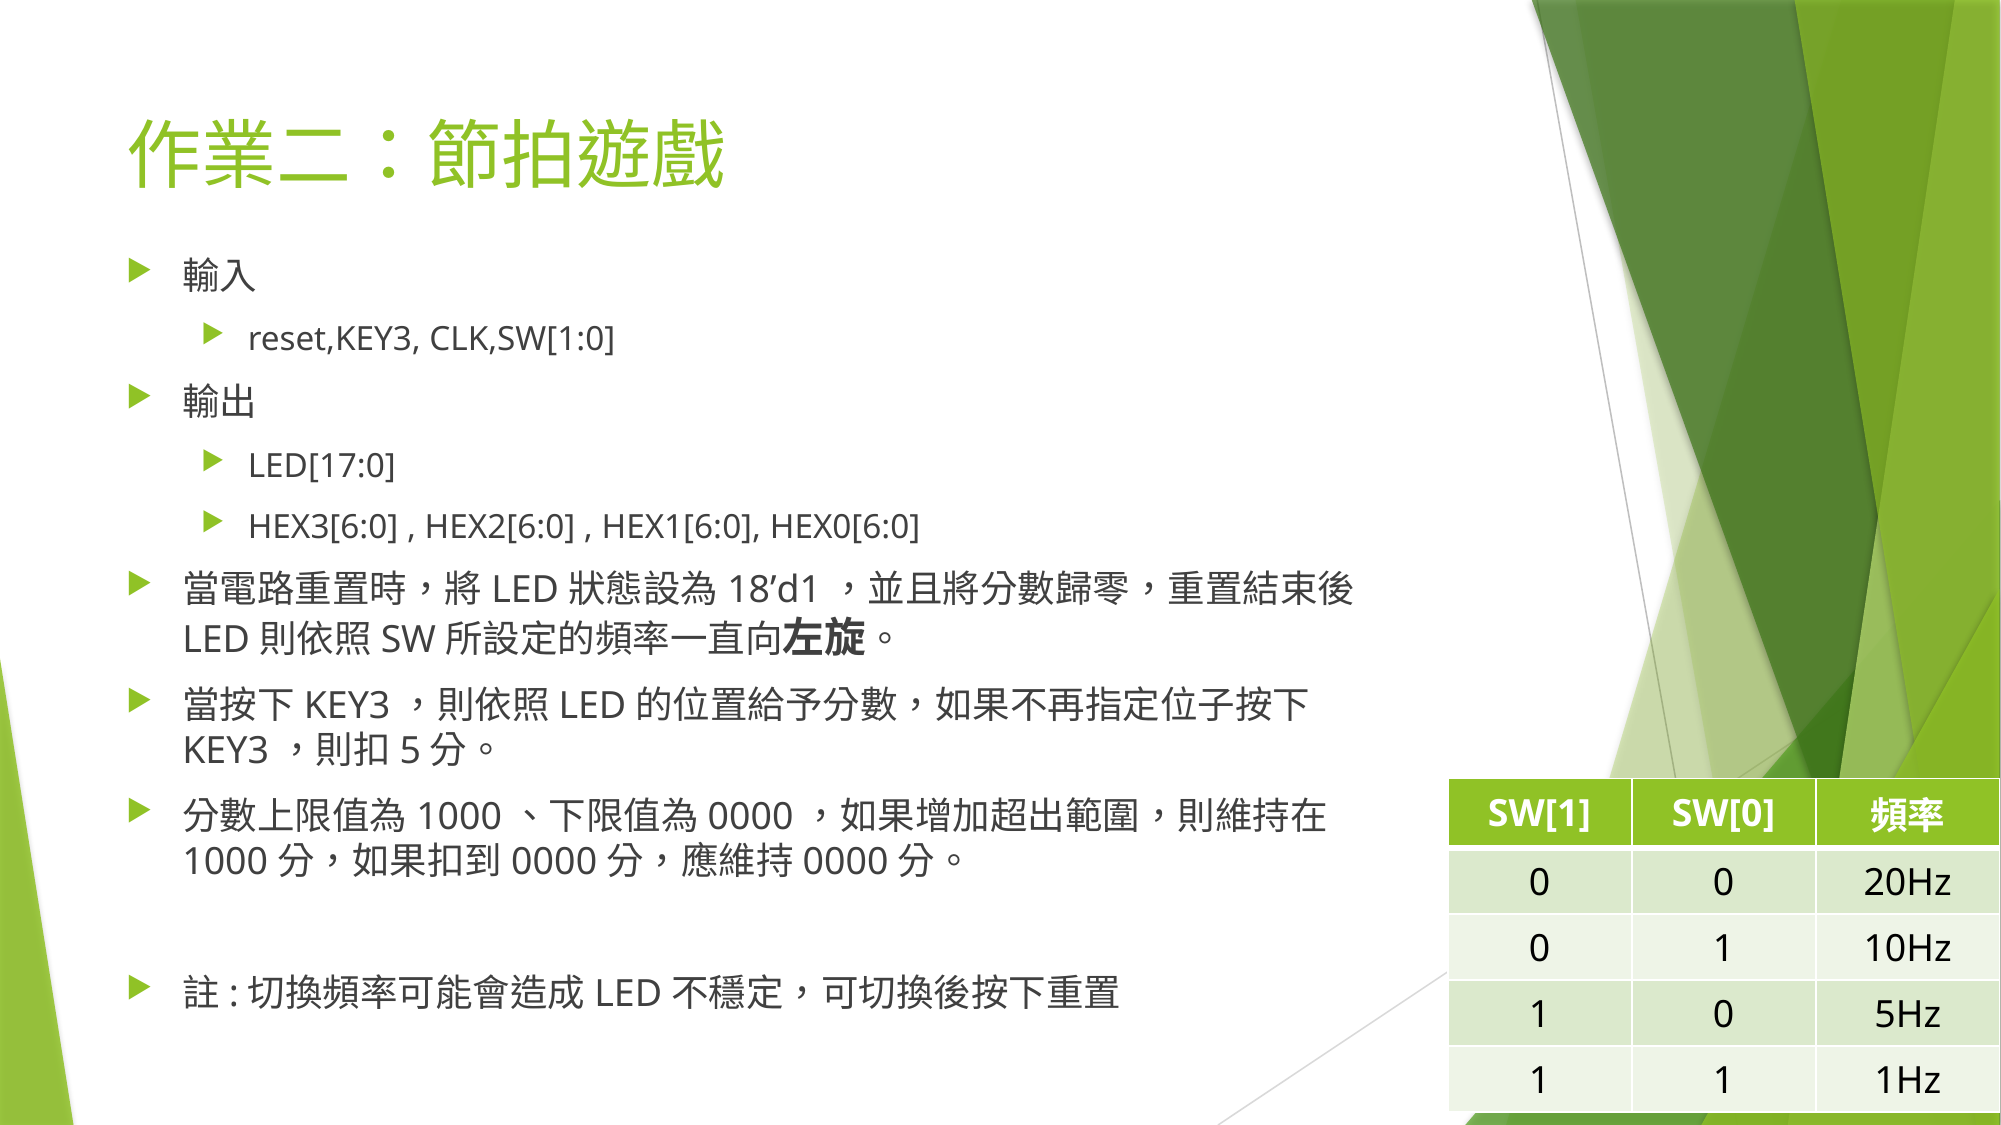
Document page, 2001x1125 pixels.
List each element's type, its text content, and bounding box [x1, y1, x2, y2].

table_cell 1 [1633, 1047, 1815, 1111]
table_cell 1 [1449, 1047, 1631, 1111]
table_cell 1 [1449, 981, 1631, 1045]
table_header 頻率 [1817, 779, 1999, 845]
table_cell 1 [1633, 915, 1815, 979]
table_cell 0 [1633, 851, 1815, 913]
table_header SW[0] [1633, 779, 1815, 845]
table_cell 1Hz [1817, 1047, 1999, 1111]
table_cell 0 [1449, 915, 1631, 979]
list 輸入 reset,KEY3, CLK,SW[1:0] 輸出 LED[17:0] HEX3[6:0] , HEX2[6:0] , HEX1[6:0], HEX0[6:0] 當電路重置時，將LED狀態設為18’d1，並且將分數歸零，重置結束後LED則依照SW所設定的頻率一直向左旋。 當按下KEY3，則依照LED的位置給予分數，如果不再指定位子按下KEY3，則扣5分。 分數上限值為1000、下限值為0000，如果增加超出範圍，則維持在1000分，如果扣到0000分，應維持0000分。 註:切換頻率可能會造成LED不穩定，可切換後按下重置 [111, 244, 1412, 1055]
table_cell 5Hz [1817, 981, 1999, 1045]
table_cell 10Hz [1817, 915, 1999, 979]
table_cell 20Hz [1817, 851, 1999, 913]
table_header SW[1] [1449, 779, 1631, 845]
table_cell 0 [1449, 851, 1631, 913]
title 作業二：節拍遊戲 [111, 99, 1522, 317]
table_cell 0 [1633, 981, 1815, 1045]
